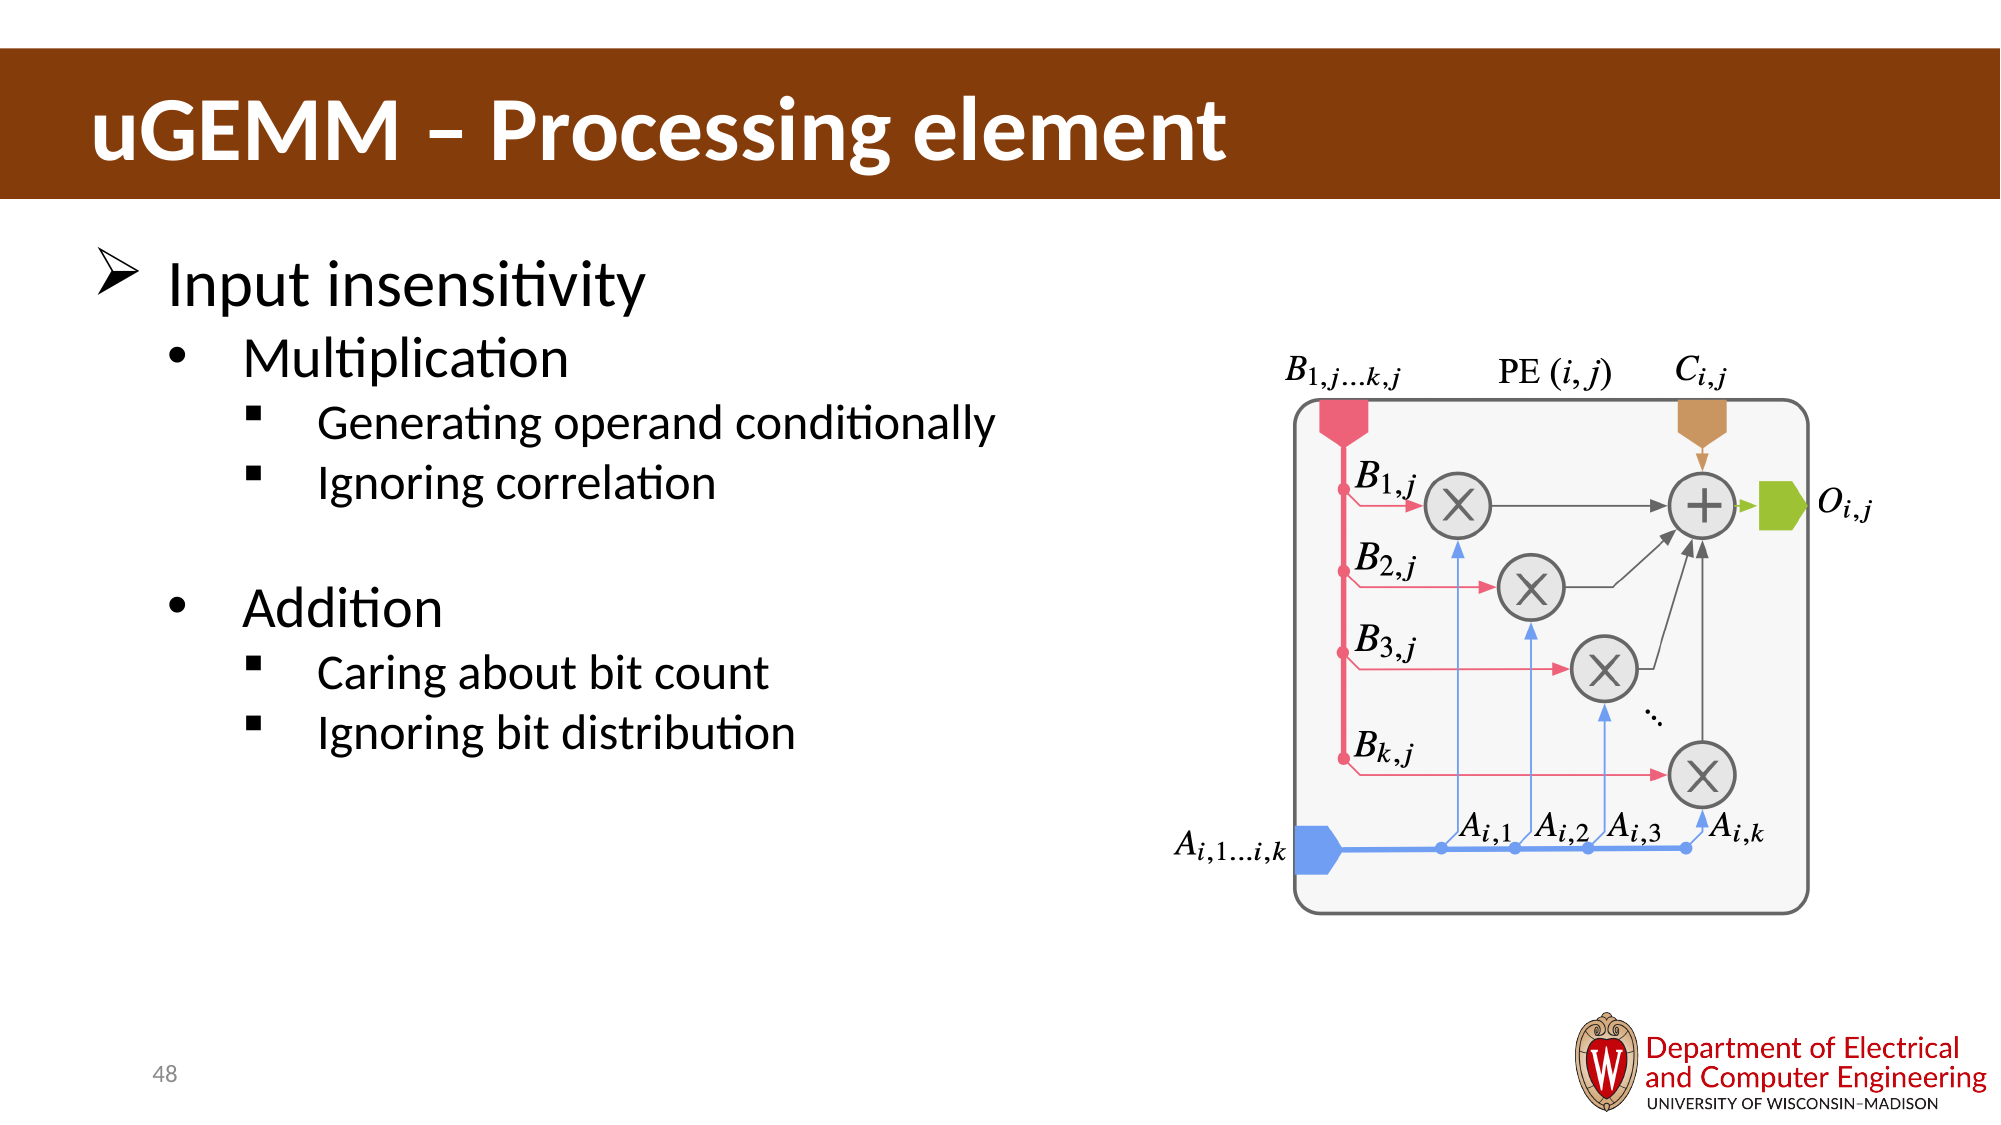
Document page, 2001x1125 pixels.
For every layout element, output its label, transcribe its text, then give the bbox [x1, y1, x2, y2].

picture [1155, 330, 1890, 931]
slide_number 48 [137, 1042, 588, 1103]
text_box Input insensitivity Multiplication Generating operand conditionally Ignoring correlation Addition Caring about bit count Ignoring bit distribution [77, 232, 1342, 1093]
picture [1554, 989, 2001, 1125]
text_box uGEMM – Processing element [0, 47, 2000, 200]
